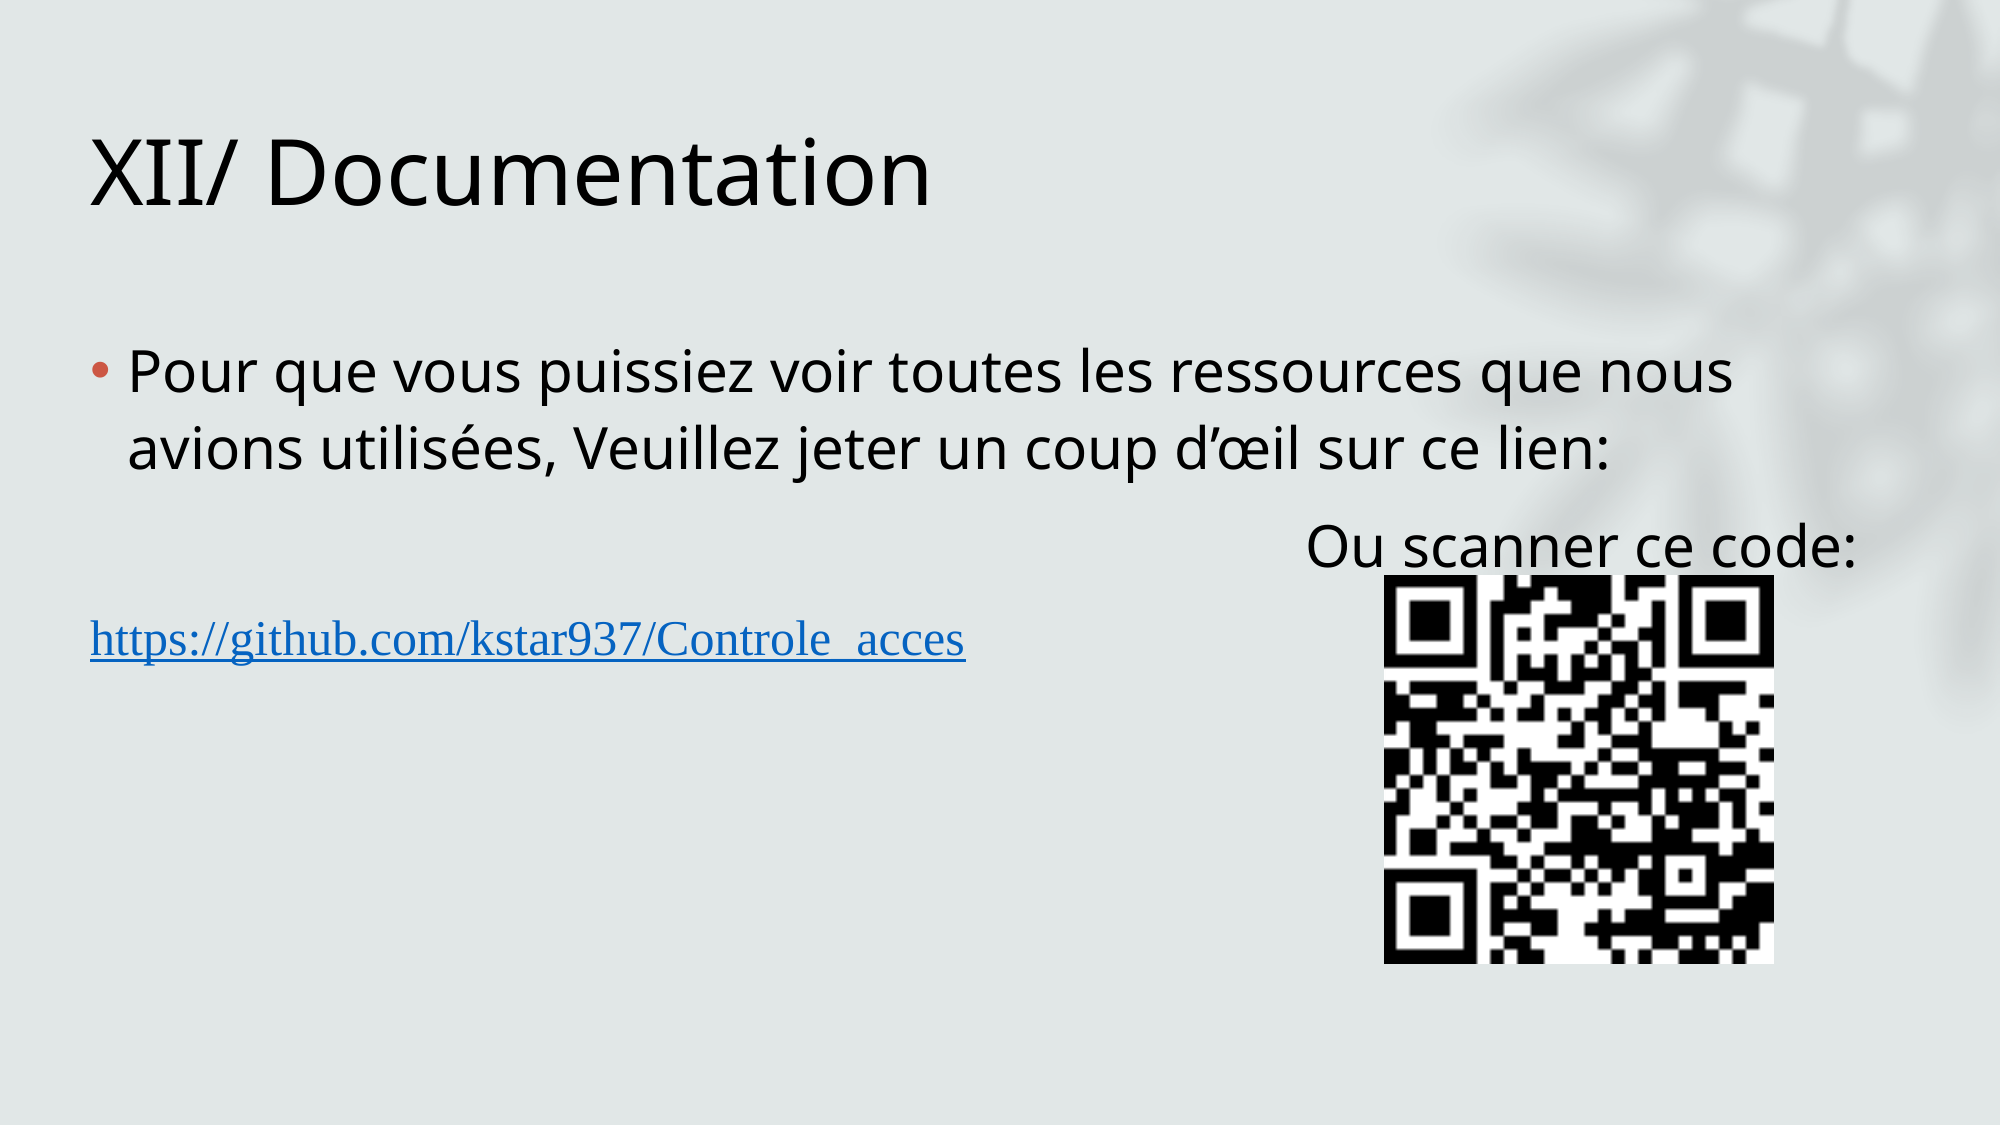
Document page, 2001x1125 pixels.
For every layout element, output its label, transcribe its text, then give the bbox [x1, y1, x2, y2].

list Pour que vous puissiez voir toutes les ressources que nous avions utilisées, Veuillez jeter un coup d’œil sur ce lien: Ou scanner ce code: https://github.com/kstar937/Controle_acces [75, 319, 1925, 1009]
title XII/ Documentation [75, 60, 1863, 278]
picture [1384, 575, 1774, 964]
